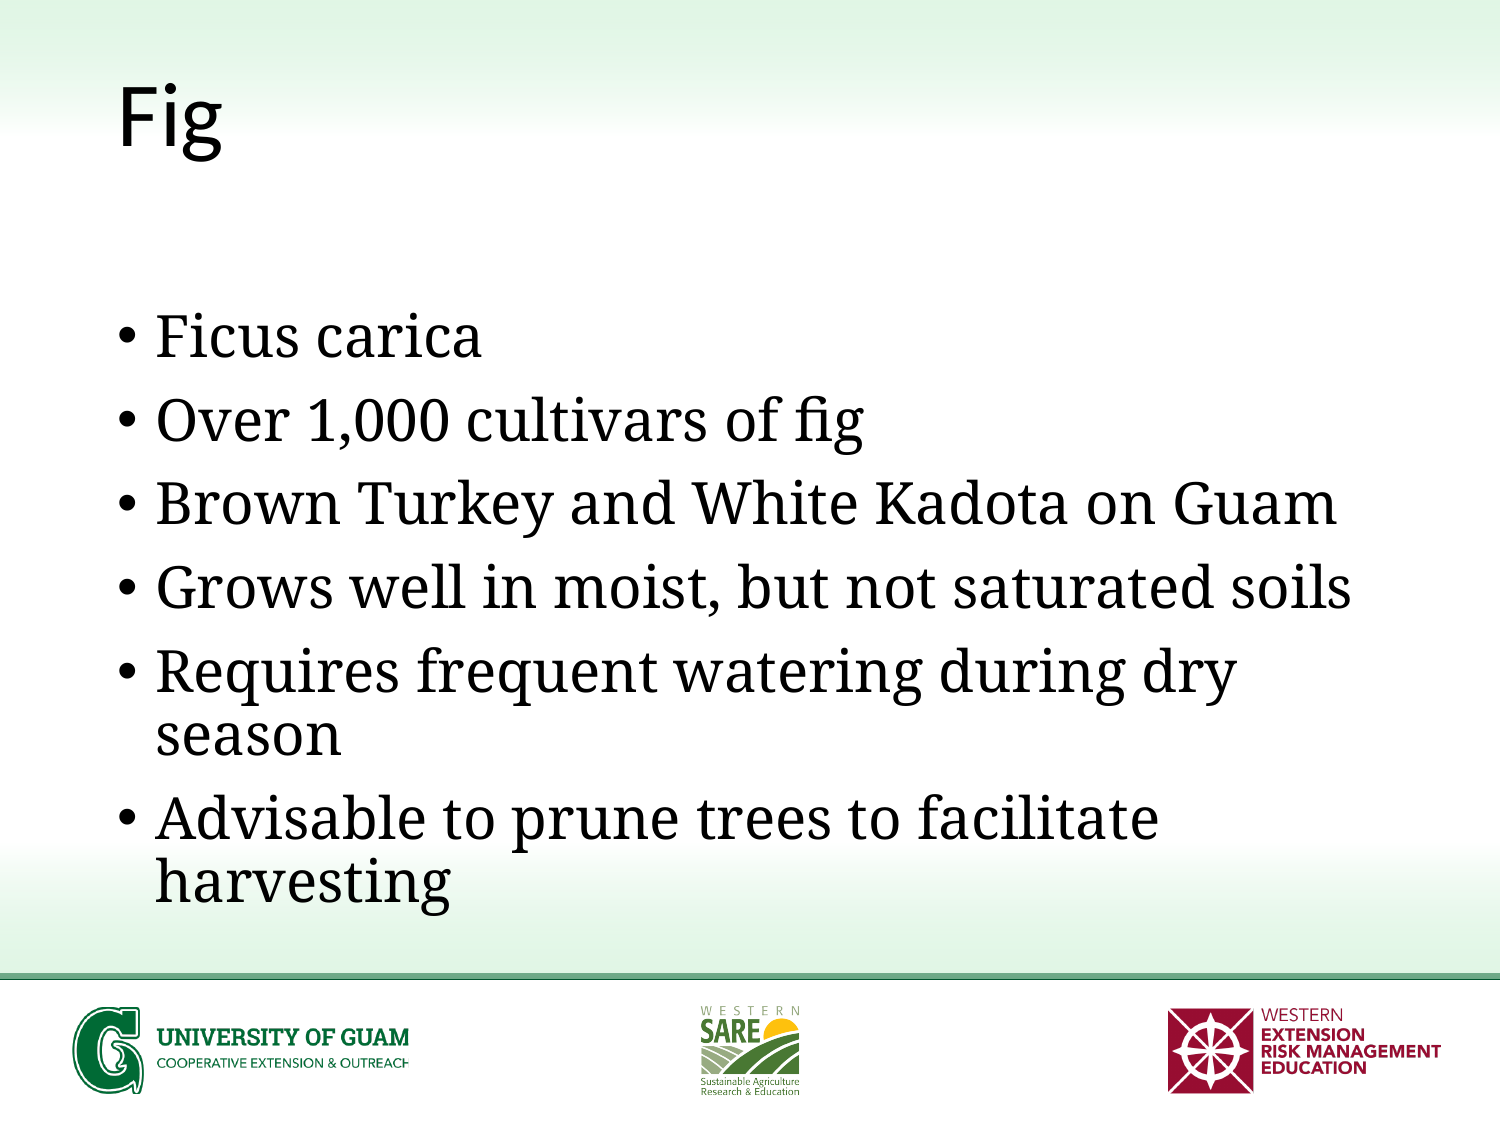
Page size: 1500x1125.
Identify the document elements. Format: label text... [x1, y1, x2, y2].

title Fig [103, 59, 1397, 278]
list Ficus carica Over 1,000 cultivars of fig Brown Turkey and White Kadota on Guam Grows well in moist, but not saturated soils Requires frequent watering during dry season Advisable to prune trees to facilitate harvesting [103, 299, 1397, 1014]
picture [689, 1014, 811, 1107]
picture [1168, 1008, 1441, 1094]
